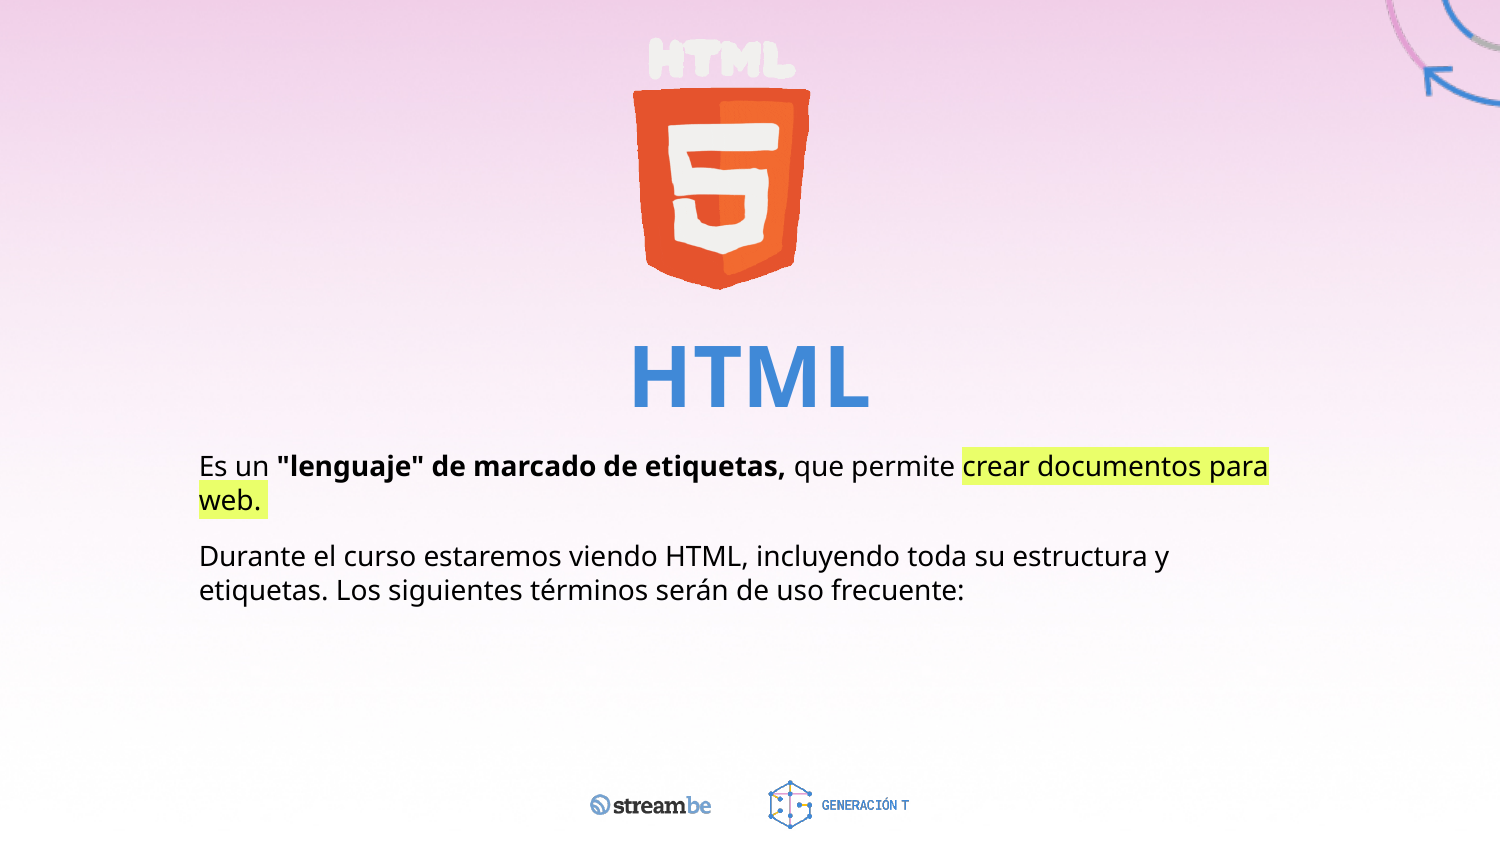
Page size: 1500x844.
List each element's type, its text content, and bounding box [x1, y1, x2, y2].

title HTML [187, 138, 1313, 432]
picture [0, 0, 1500, 844]
subtitle Es un "lenguaje" de marcado de etiquetas, que permite crear documentos para web. Durante el curso estaremos viendo HTML, incluyendo toda su estructura y etiquetas. Los siguientes términos serán de uso frecuente: [187, 443, 1313, 647]
